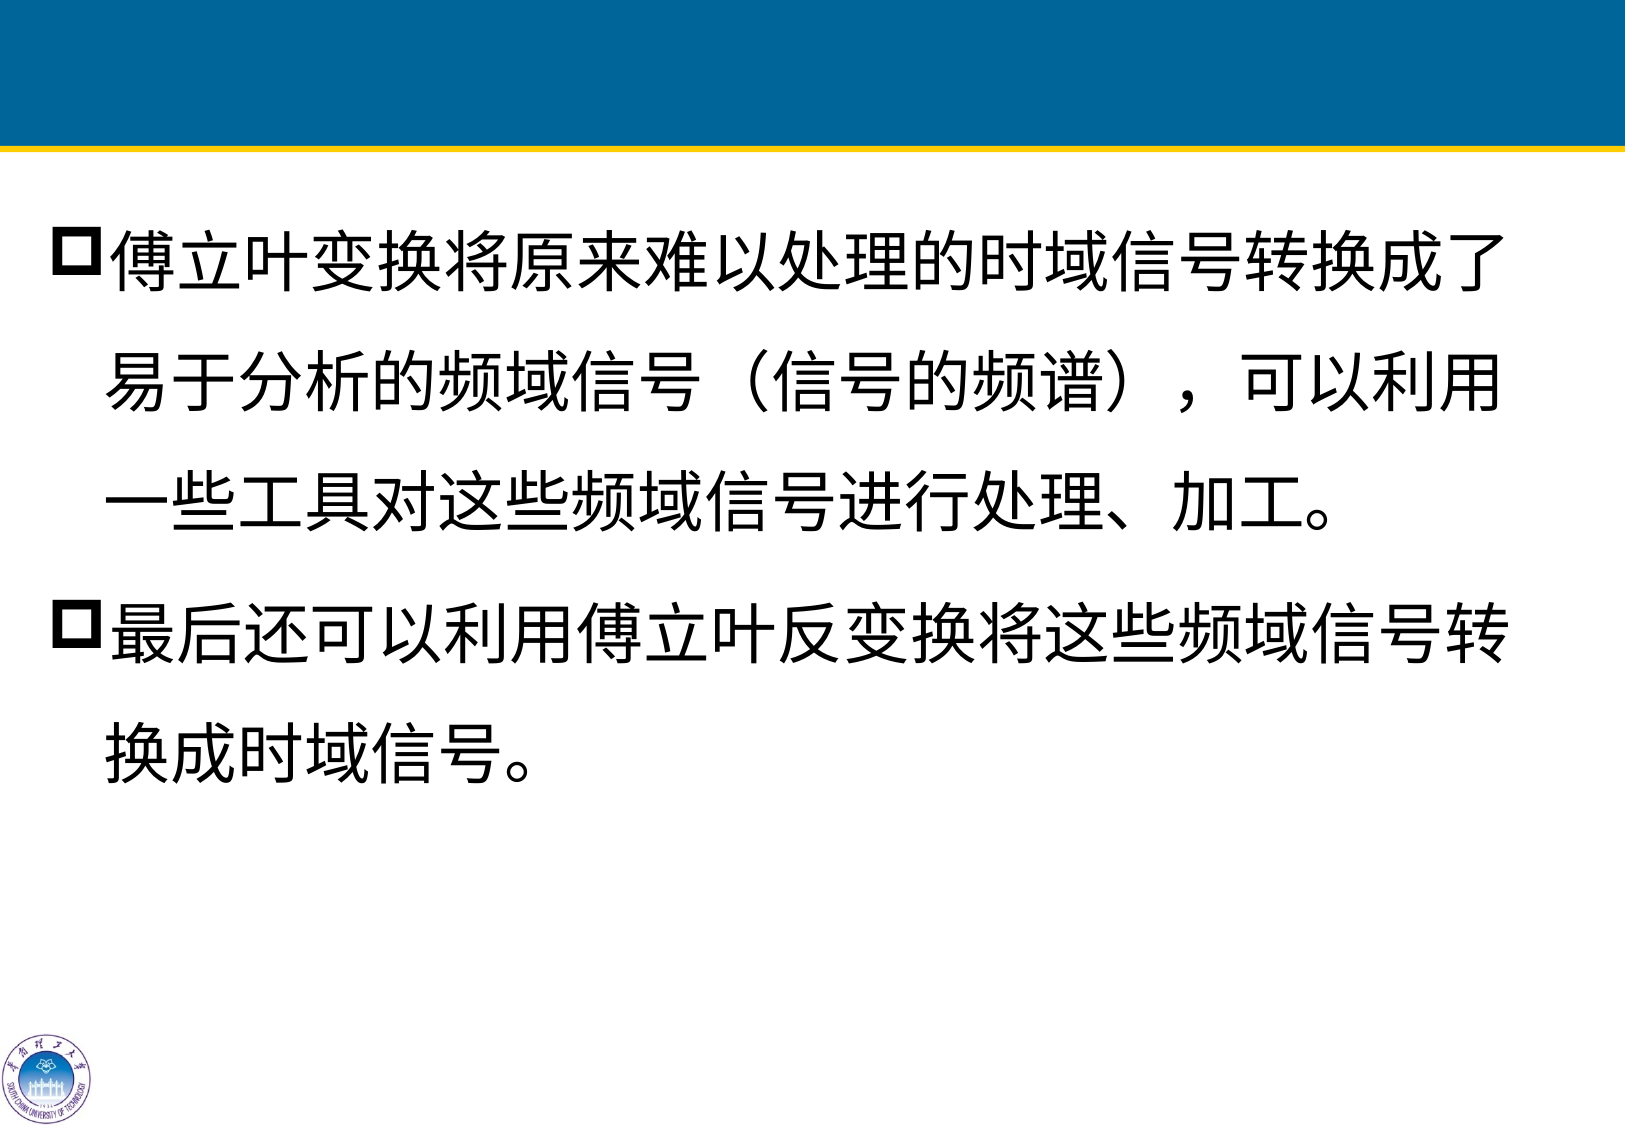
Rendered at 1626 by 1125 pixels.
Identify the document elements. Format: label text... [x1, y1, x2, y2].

list 傅立叶变换将原来难以处理的时域信号转换成了易于分析的频域信号（信号的频谱），可以利用一些工具对这些频域信号进行处理、加工。 最后还可以利用傅立叶反变换将这些频域信号转换成时域信号。 [32, 172, 1585, 1024]
picture [0, 1033, 92, 1125]
